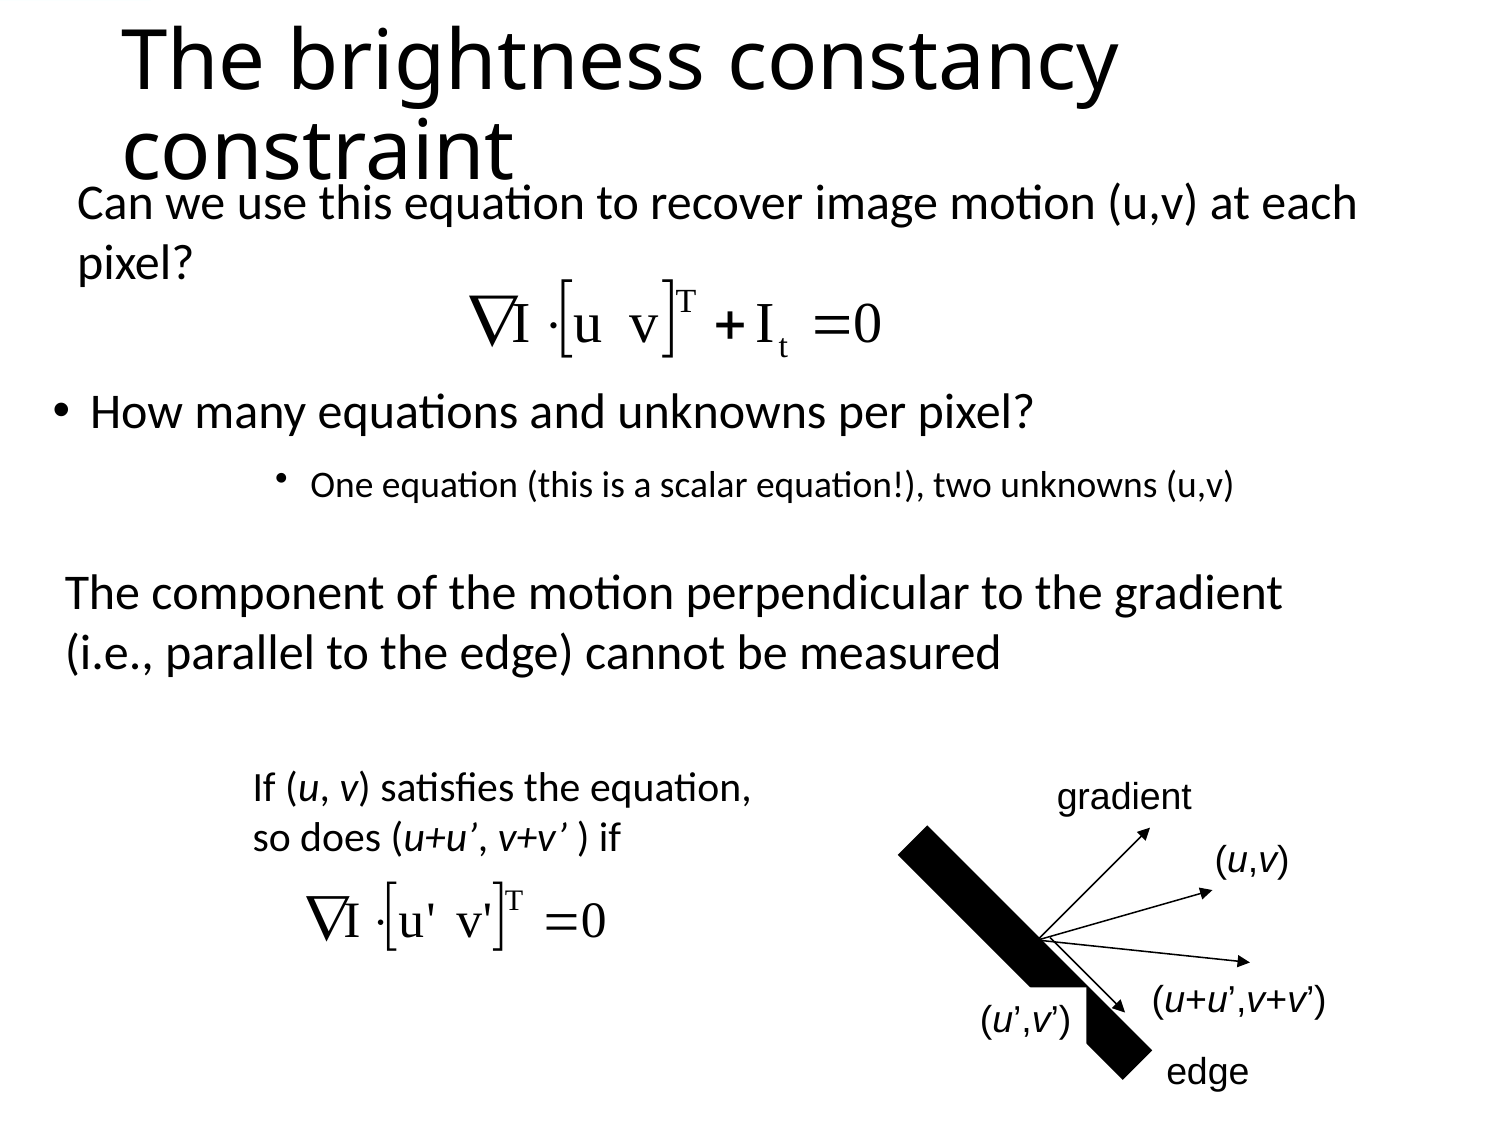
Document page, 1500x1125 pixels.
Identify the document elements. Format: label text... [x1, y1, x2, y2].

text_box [299, 877, 614, 959]
text_box Can we use this equation to recover image motion (u,v) at each pixel? [62, 162, 1425, 298]
text_box [1055, 941, 1250, 967]
text_box (u’,v’) [965, 987, 1087, 1048]
text_box [1037, 887, 1213, 941]
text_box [462, 274, 890, 372]
text_box (u,v) [1199, 827, 1305, 888]
text_box The component of the motion perpendicular to the gradient (i.e., parallel to the edge) cannot be measured [50, 552, 1375, 688]
list How many equations and unknowns per pixel? [37, 377, 1375, 491]
text_box If (u, v) satisfies the equation, so does (u+u’, v+v’ ) if [162, 752, 777, 868]
text_box (u+u’,v+v’) [1136, 967, 1342, 1028]
text_box edge [1151, 1039, 1265, 1100]
text_box [1049, 937, 1126, 1013]
text_box gradient [1042, 764, 1207, 825]
text_box The brightness constancy constraint [106, 0, 1400, 217]
text_box [1038, 827, 1150, 939]
text_box One equation (this is a scalar equation!), two unknowns (u,v) [220, 452, 1251, 513]
